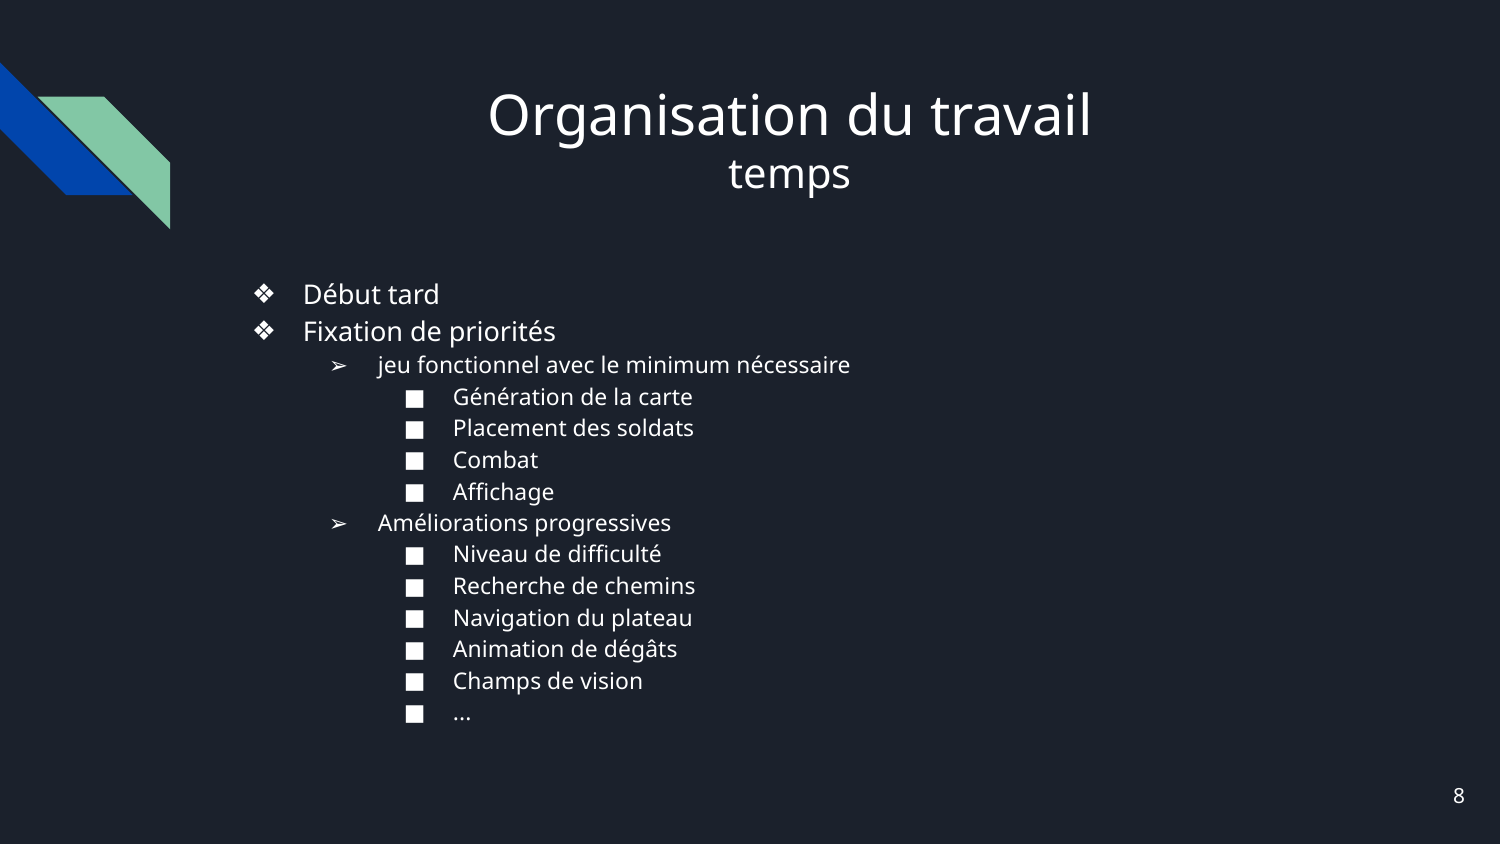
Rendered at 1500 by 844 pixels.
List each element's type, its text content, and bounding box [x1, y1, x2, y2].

title Organisation du travail temps [212, 64, 1368, 215]
list Début tard Fixation de priorités jeu fonctionnel avec le minimum nécessaire Génération de la carte Placement des soldats Combat Affichage Améliorations progressives Niveau de difficulté Recherche de chemins Navigation du plateau Animation de dégâts Champs de vision ... [212, 257, 1368, 735]
slide_number ‹#› [1389, 764, 1480, 830]
